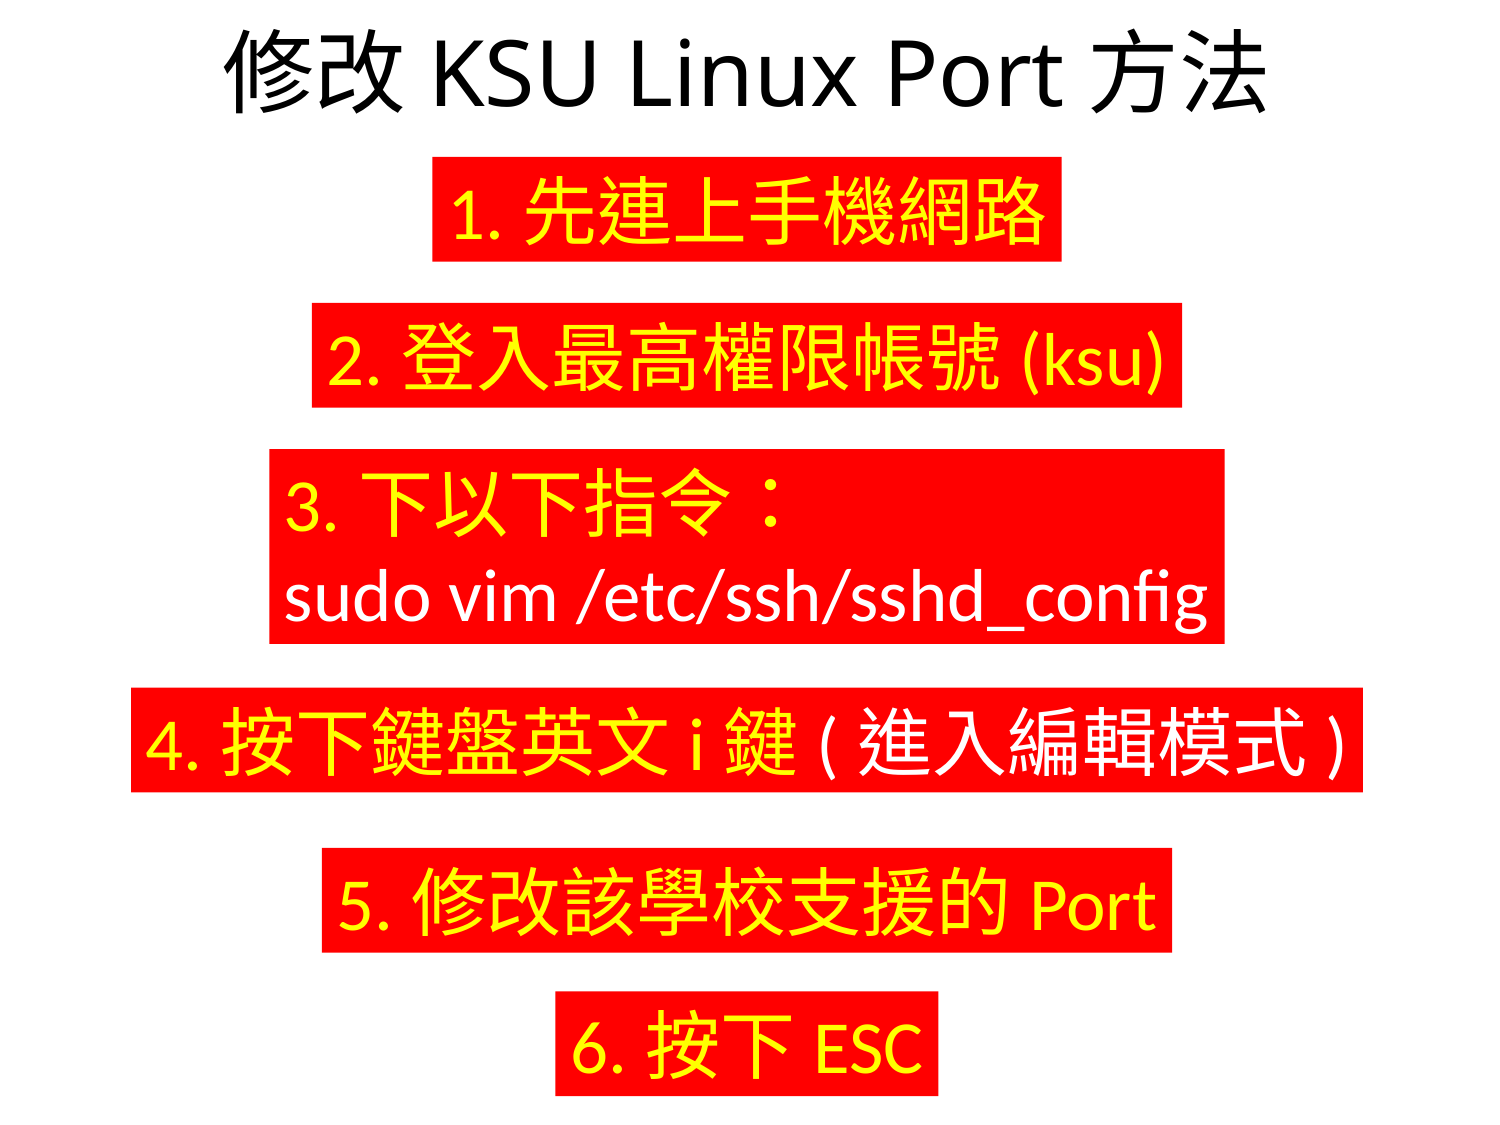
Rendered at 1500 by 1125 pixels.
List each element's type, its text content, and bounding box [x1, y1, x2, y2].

title 修改KSU Linux Port方法 [100, 16, 1394, 137]
text_box 2.登入最高權限帳號(ksu) [311, 302, 1183, 408]
text_box 4.按下鍵盤英文i鍵(進入編輯模式) [131, 687, 1363, 793]
text_box 5.修改該學校支援的Port [321, 847, 1173, 953]
text_box 6.按下ESC [555, 991, 939, 1097]
text_box 3.下以下指令： sudo vim /etc/ssh/sshd_config [269, 449, 1225, 644]
text_box 1.先連上手機網路 [432, 156, 1062, 262]
